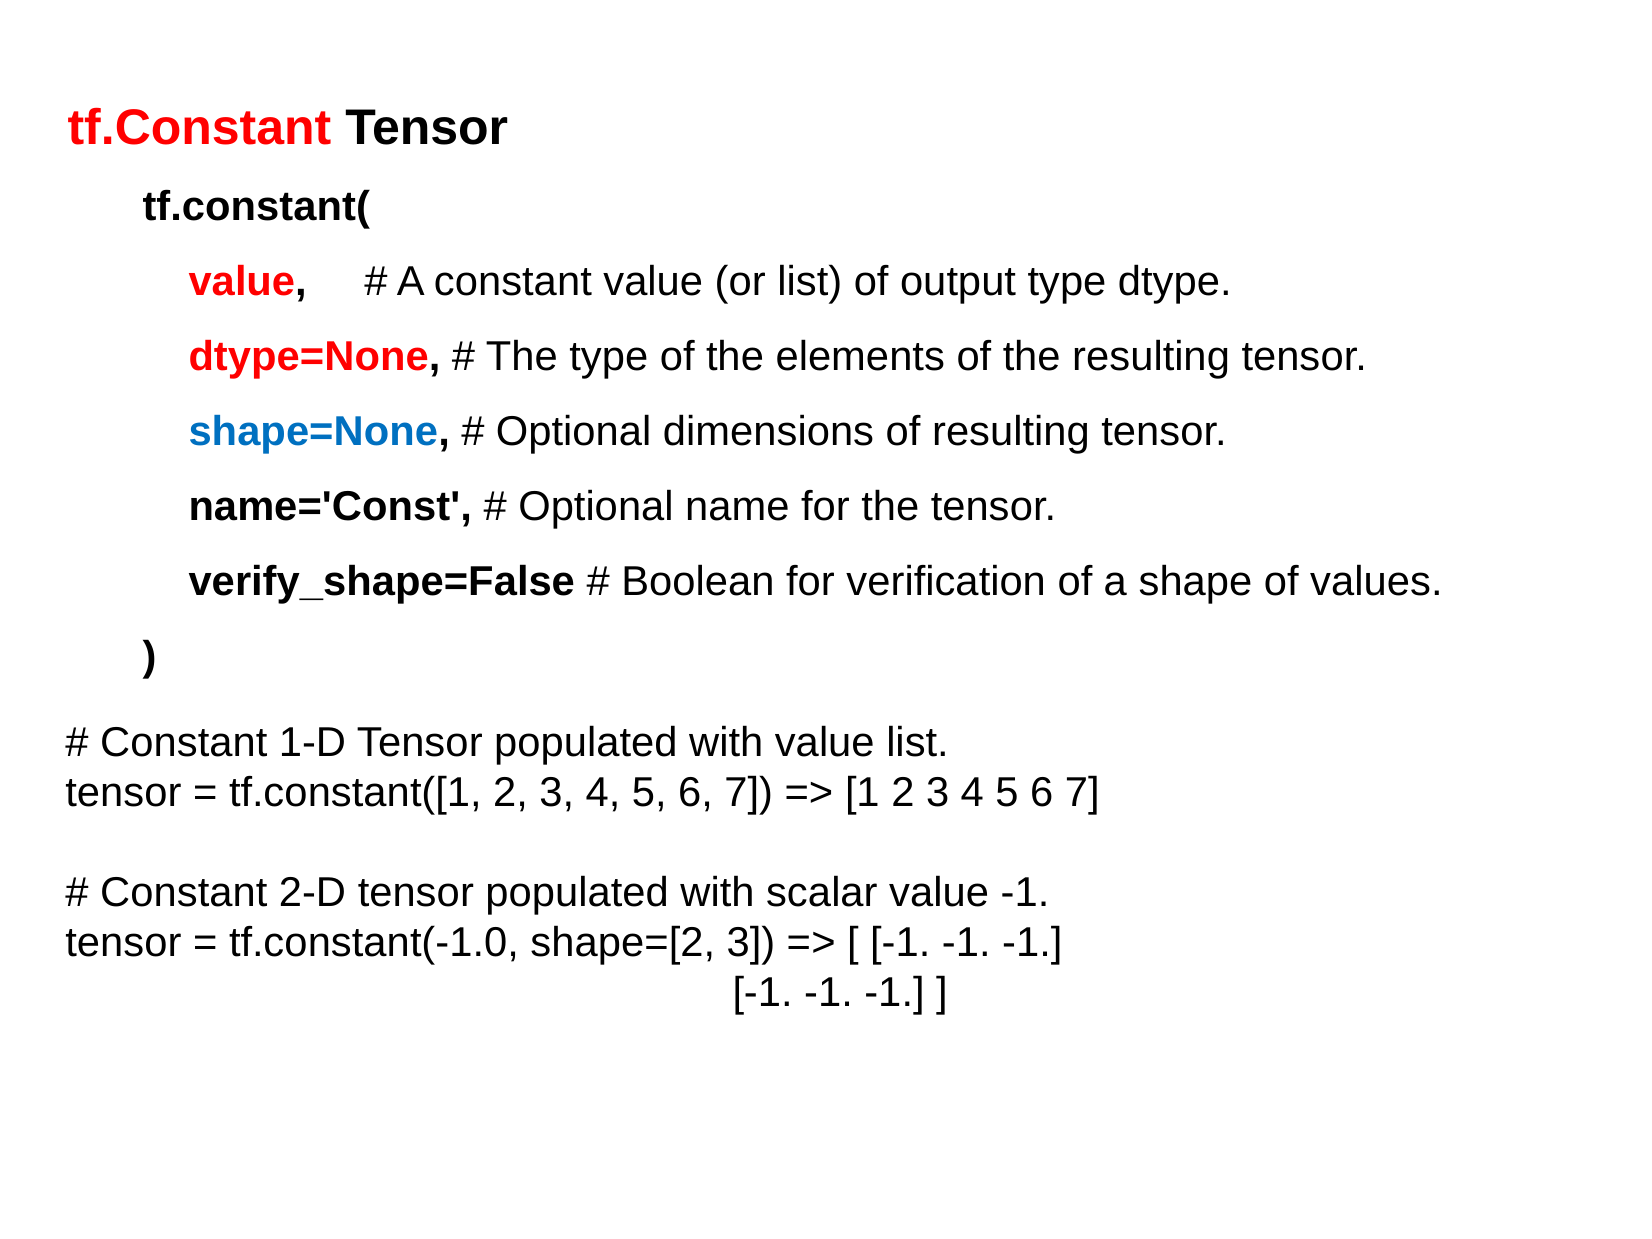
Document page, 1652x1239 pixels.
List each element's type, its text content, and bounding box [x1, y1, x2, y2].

text_box # Constant 1-D Tensor populated with value list. tensor = tf.constant([1, 2, 3, 4, 5, 6, 7]) => [1 2 3 4 5 6 7] # Constant 2-D tensor populated with scalar value -1. tensor = tf.constant(-1.0, shape=[2, 3]) => [ [-1. -1. -1.] [-1. -1. -1.] ] [50, 707, 1601, 1023]
text_box tf.Constant Tensor tf.constant( value, # A constant value (or list) of output type dtype. dtype=None, # The type of the elements of the resulting tensor. shape=None, # Optional dimensions of resulting tensor. name='Const', # Optional name for the tensor. verify_shape=False # Boolean for verification of a shape of values. ) [50, 56, 1601, 687]
